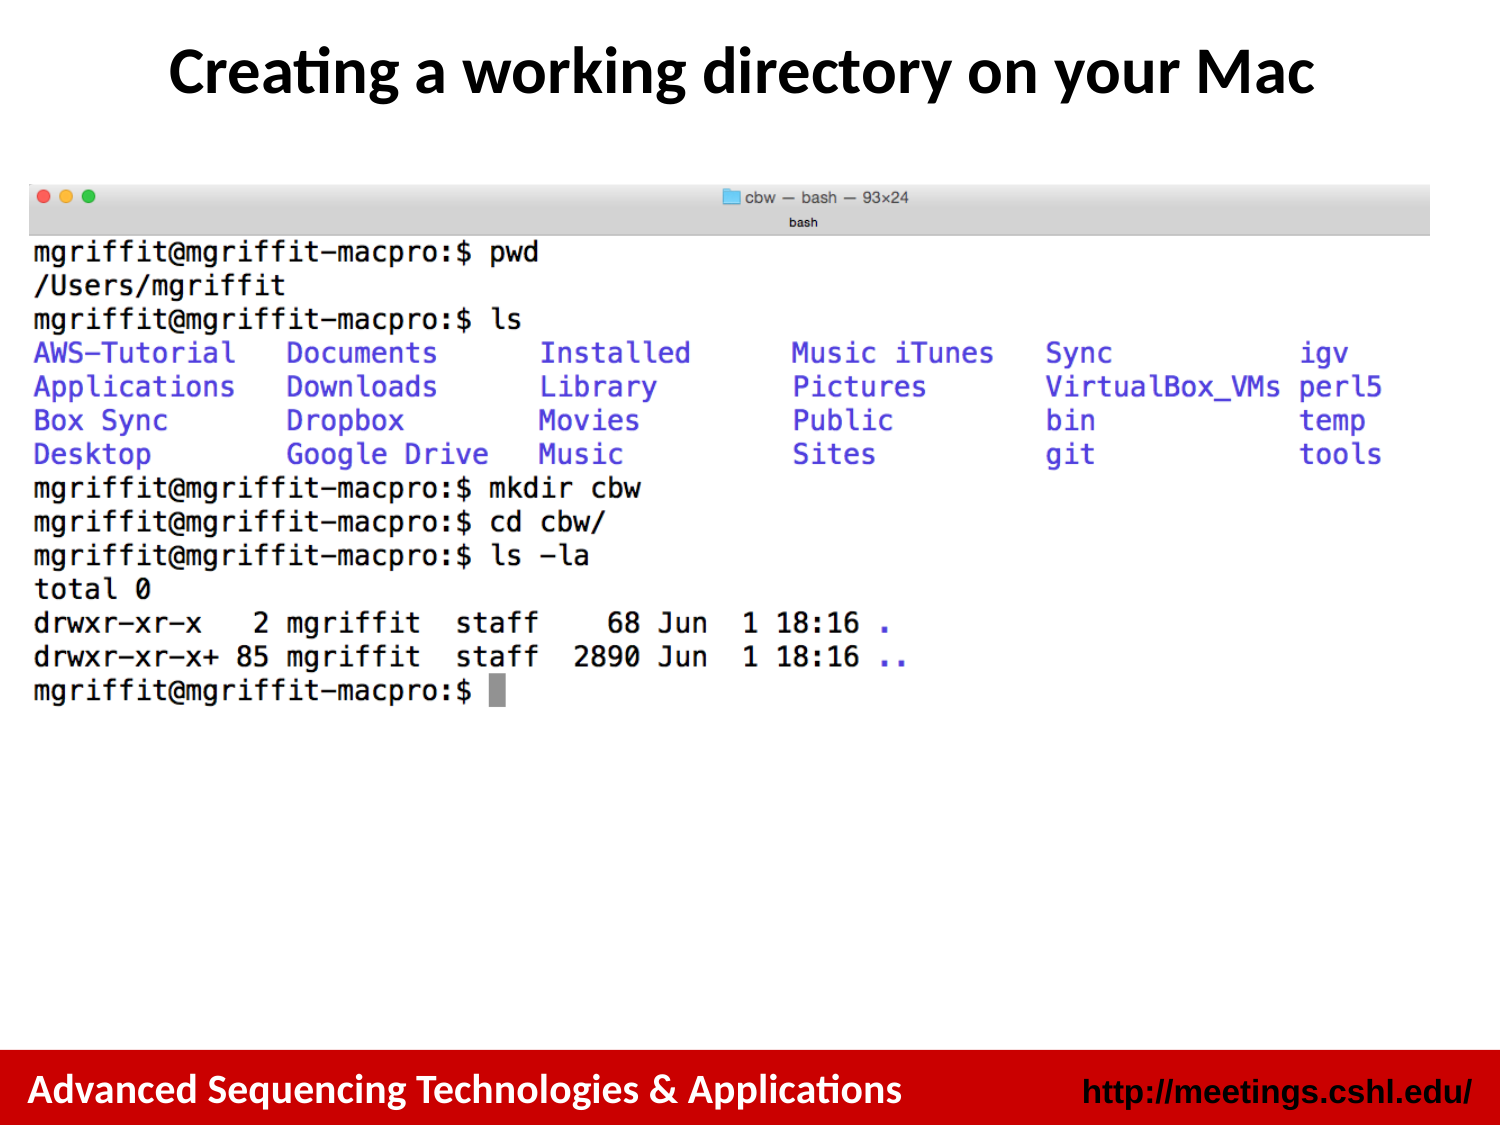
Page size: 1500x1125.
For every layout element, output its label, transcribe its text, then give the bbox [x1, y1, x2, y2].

title Creating a working directory on your Mac [17, 0, 1468, 138]
picture [29, 184, 1430, 896]
